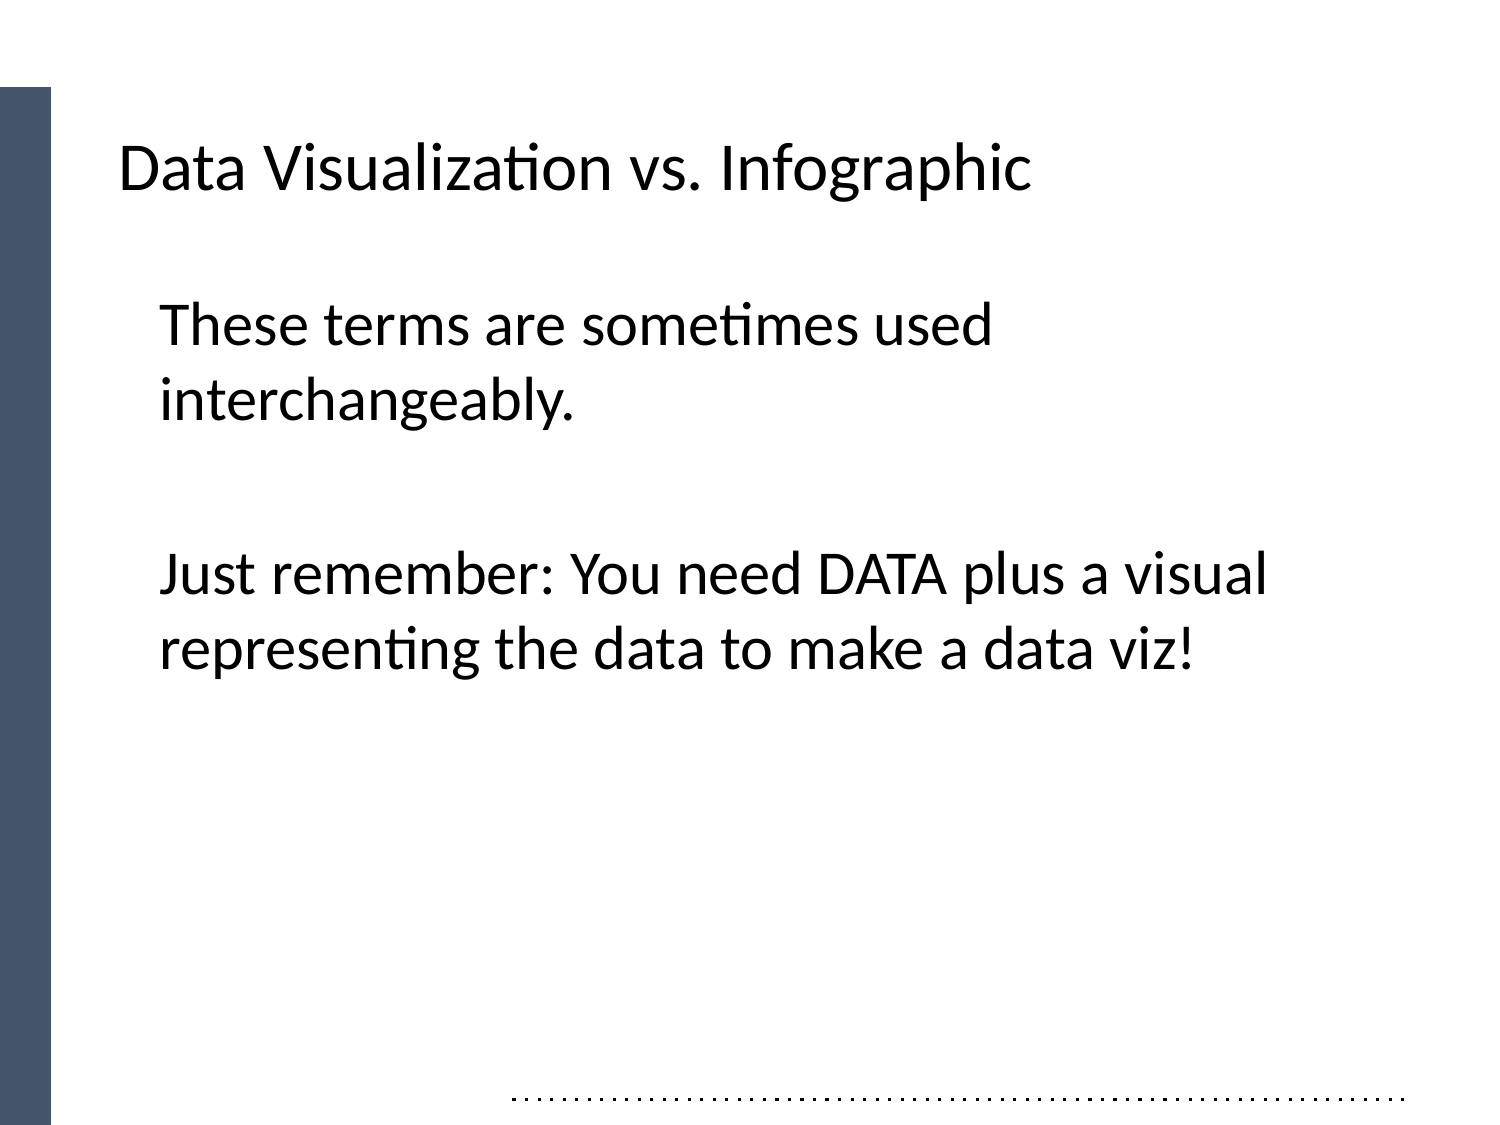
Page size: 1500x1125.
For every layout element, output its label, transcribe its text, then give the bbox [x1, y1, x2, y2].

title Data Visualization vs. Infographic [103, 59, 1397, 278]
text_box These terms are sometimes used interchangeably. Just remember: You need DATA plus a visual representing the data to make a data viz! [144, 275, 1413, 325]
